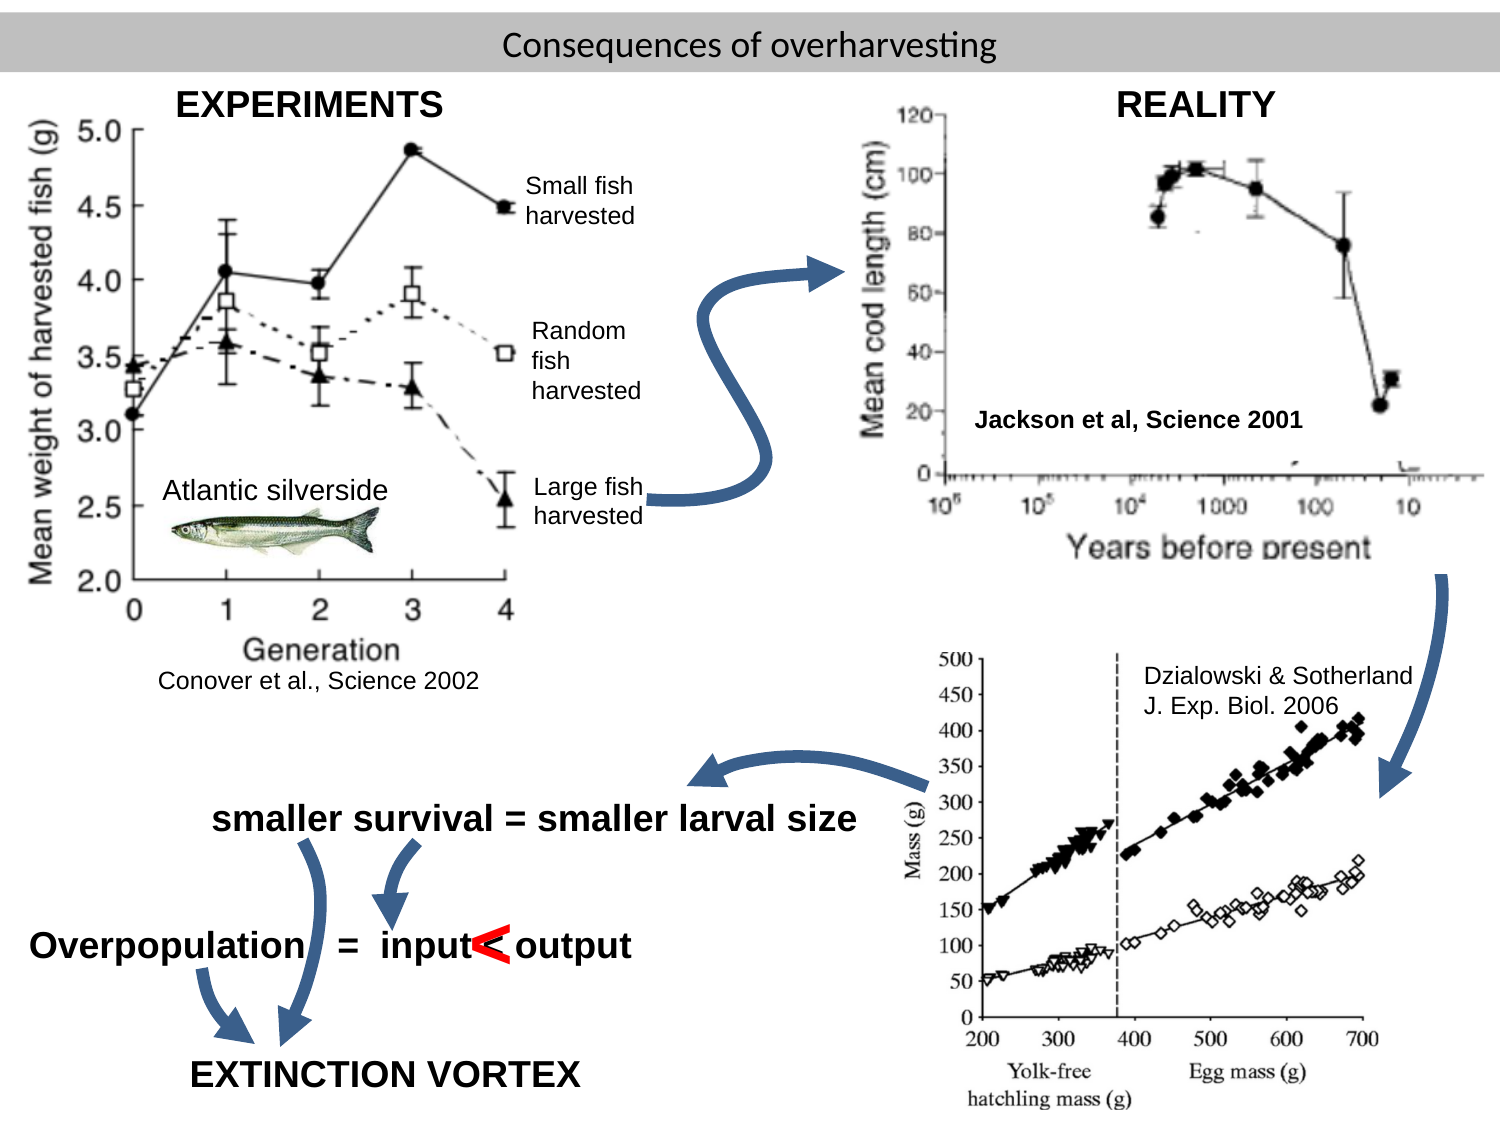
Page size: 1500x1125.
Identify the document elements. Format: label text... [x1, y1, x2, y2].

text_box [844, 72, 1500, 574]
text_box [199, 853, 344, 1043]
text_box EXTINCTION VORTEX [174, 1042, 597, 1103]
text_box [9, 72, 666, 704]
text_box Consequences of overharvesting [0, 12, 1500, 73]
text_box smaller survival = smaller larval size [196, 787, 884, 847]
text_box [383, 840, 419, 931]
text_box < [454, 887, 529, 993]
text_box Overpopulation = input < output [348, 914, 454, 974]
text_box [1403, 582, 1445, 664]
text_box [669, 266, 839, 503]
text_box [899, 652, 1431, 1111]
text_box [686, 754, 894, 787]
text_box Overpopulation = input < output [13, 914, 194, 974]
text_box Overpopulation = input < output [529, 914, 648, 974]
